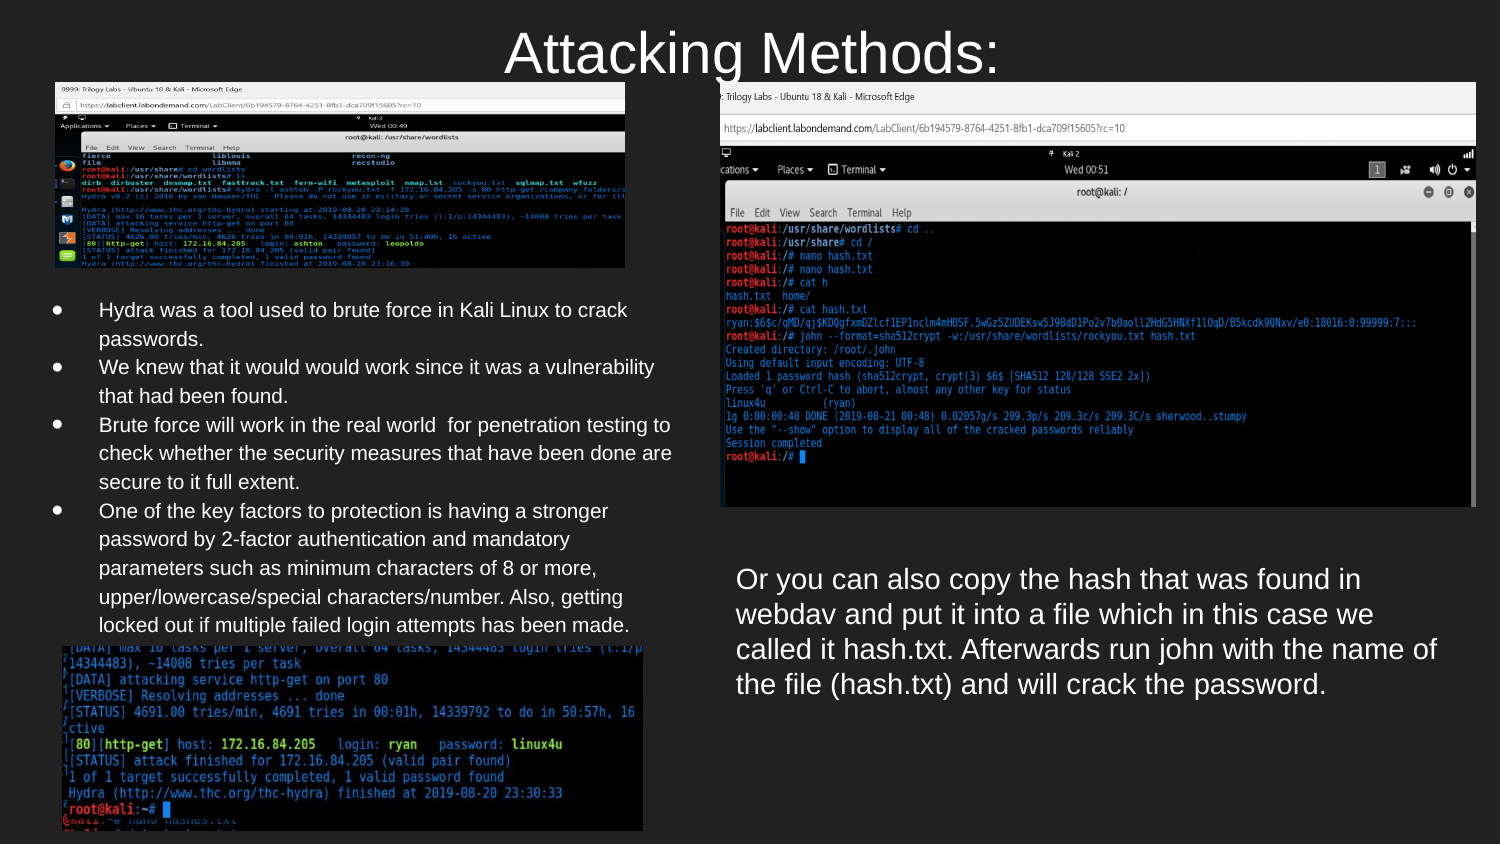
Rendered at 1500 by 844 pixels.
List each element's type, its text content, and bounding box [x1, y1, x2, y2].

list Hydra was a tool used to brute force in Kali Linux to crack passwords. We knew that it would would work since it was a vulnerability that had been found. Brute force will work in the real world for penetration testing to check whether the security measures that have been done are secure to it full extent. One of the key factors to protection is having a stronger password by 2-factor authentication and mandatory parameters such as minimum characters of 8 or more, upper/lowercase/special characters/number. Also, getting locked out if multiple failed login attempts has been made. [9, 277, 696, 647]
picture [61, 645, 643, 831]
picture [0, 22, 626, 357]
text_box Or you can also copy the hash that was found in webdav and put it into a file which in this case we called it hash.txt. Afterwards run john with the name of the file (hash.txt) and will crack the password. [720, 545, 1461, 844]
picture [720, 82, 1476, 508]
title Attacking Methods: [70, 0, 1469, 94]
